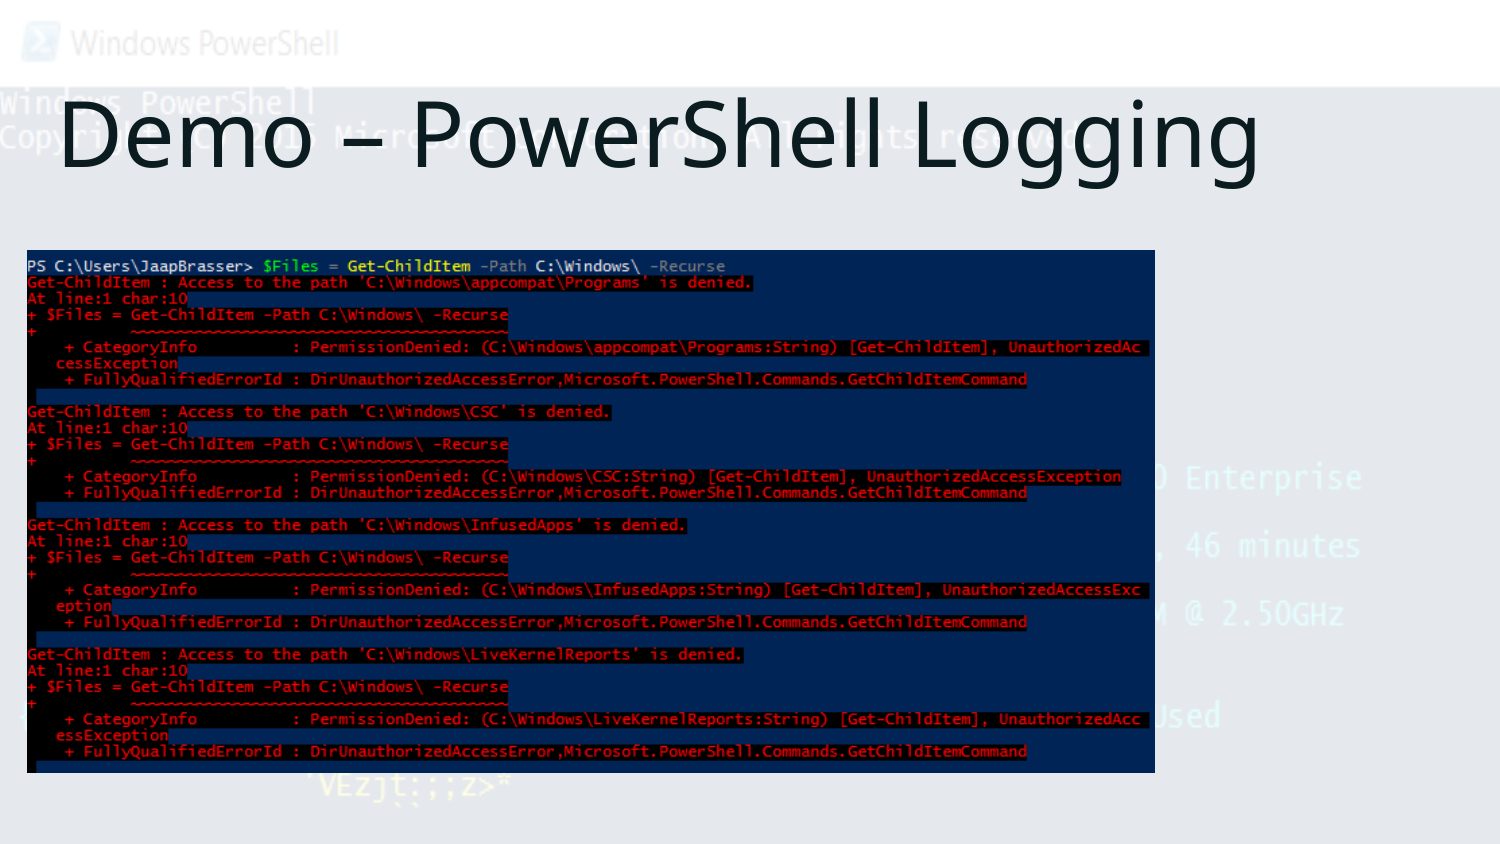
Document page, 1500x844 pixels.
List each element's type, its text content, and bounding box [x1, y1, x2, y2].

picture [27, 249, 1155, 773]
title Demo – PowerShell Logging [41, 22, 1500, 240]
